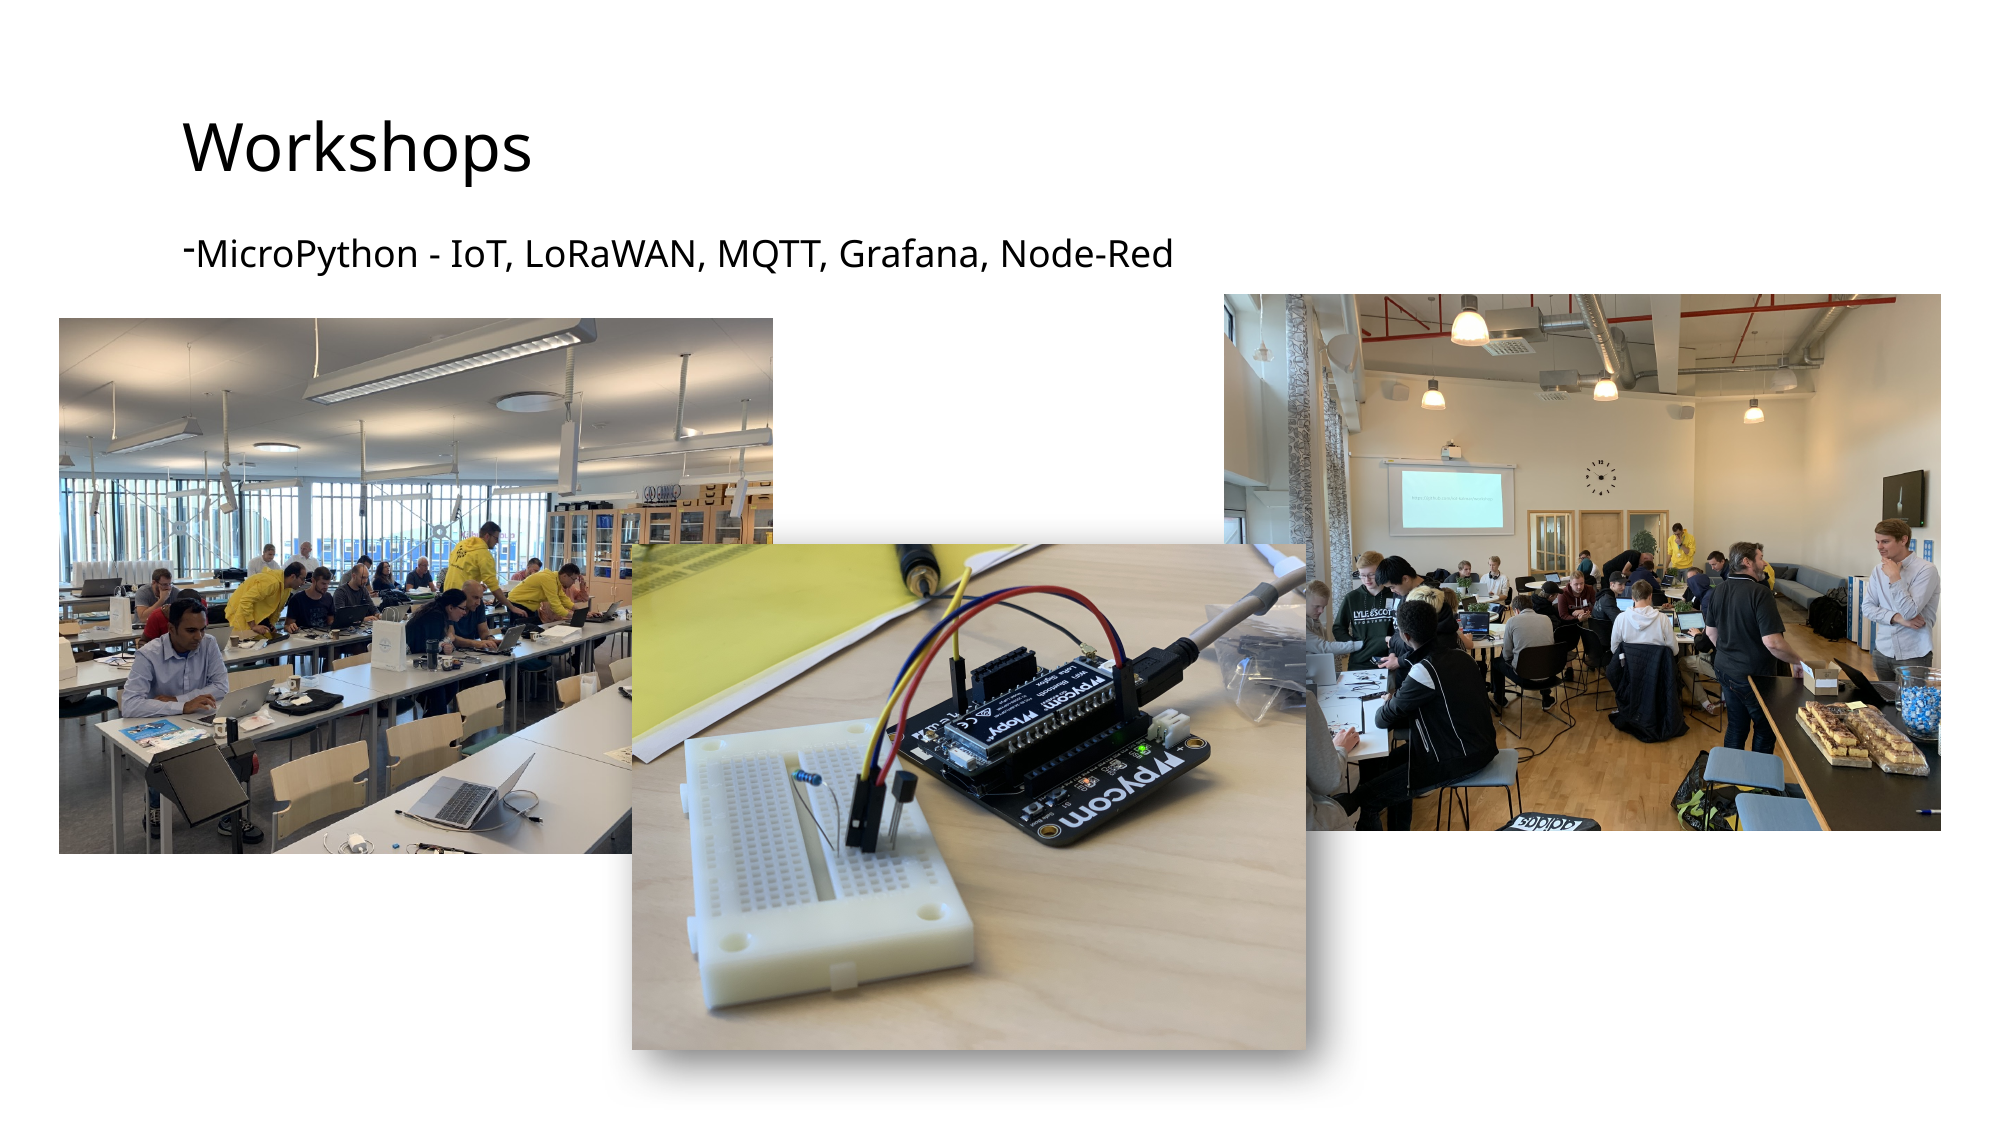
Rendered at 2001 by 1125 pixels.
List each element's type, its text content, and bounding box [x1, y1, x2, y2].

picture [59, 294, 1941, 1050]
text_box Workshops MicroPython - IoT, LoRaWAN, MQTT, Grafana, Node-Red [168, 97, 1191, 328]
